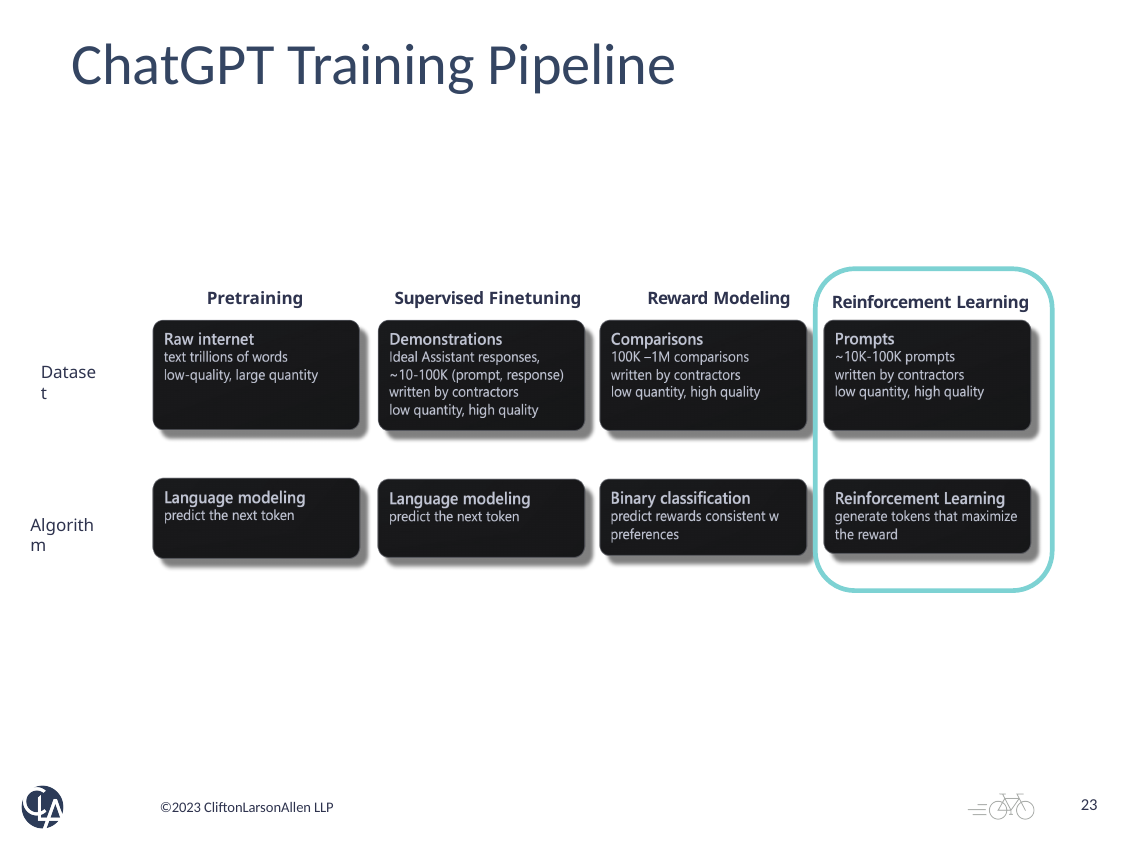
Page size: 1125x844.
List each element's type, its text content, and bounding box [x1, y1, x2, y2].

text_box Dataset [39, 360, 98, 403]
picture [966, 792, 1036, 821]
text_box [815, 268, 1053, 554]
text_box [149, 315, 1048, 578]
slide_number 23 [1047, 775, 1113, 833]
picture [21, 785, 64, 829]
text_box Pretraining Supervised Finetuning Reward Modeling [205, 285, 800, 308]
title ChatGPT Training Pipeline [56, 4, 1069, 118]
text_box [836, 586, 1032, 591]
text_box Algorithm [29, 512, 109, 556]
